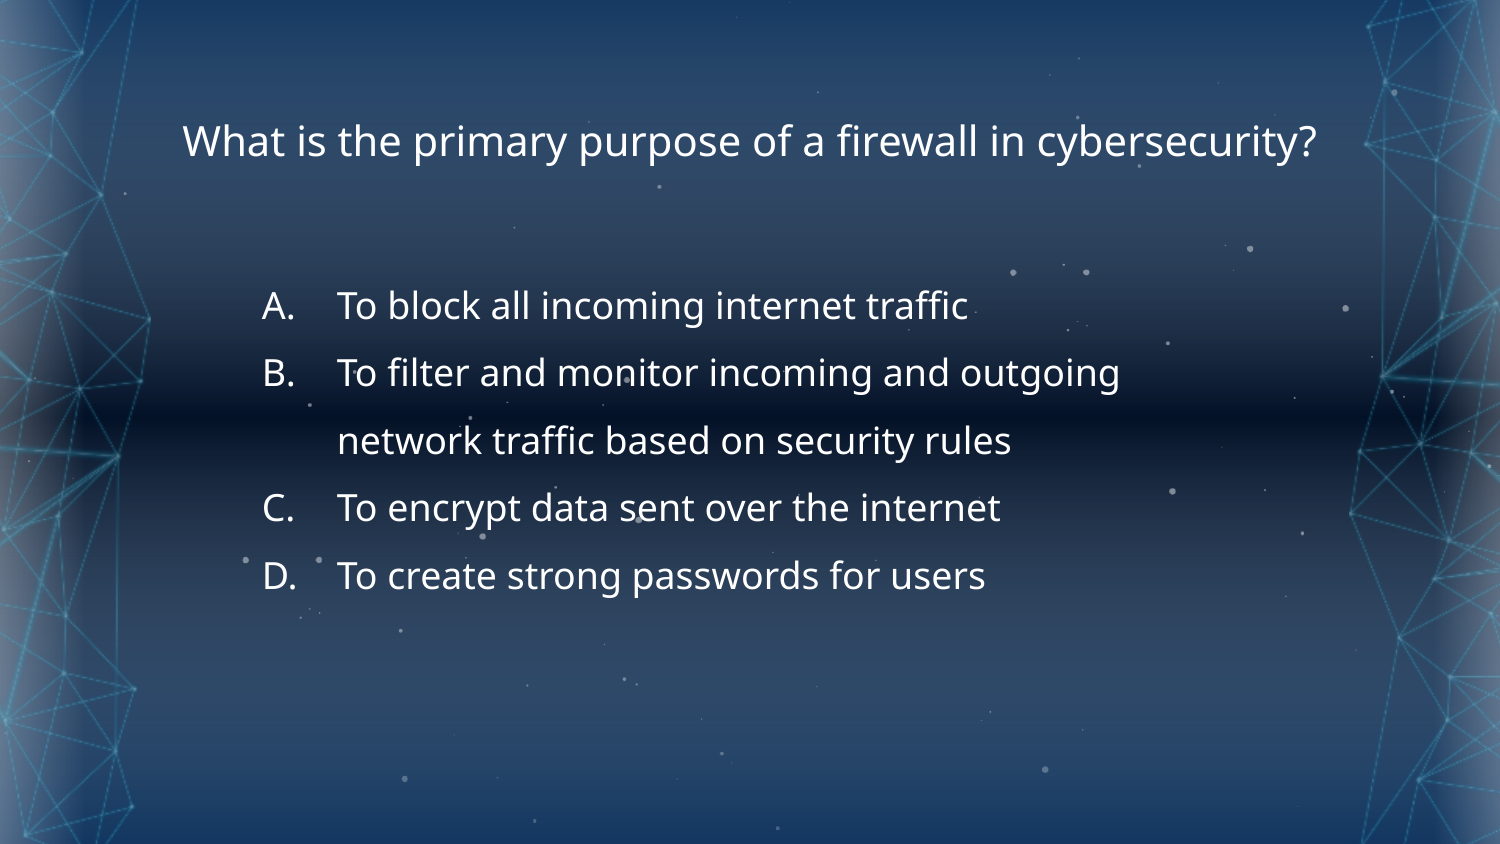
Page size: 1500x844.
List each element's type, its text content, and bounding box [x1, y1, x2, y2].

title What is the primary purpose of a firewall in cybersecurity? [117, 88, 1382, 183]
text_box To block all incoming internet traffic To filter and monitor incoming and outgoing network traffic based on security rules To encrypt data sent over the internet To create strong passwords for users [247, 252, 1253, 605]
picture [0, 0, 1500, 844]
